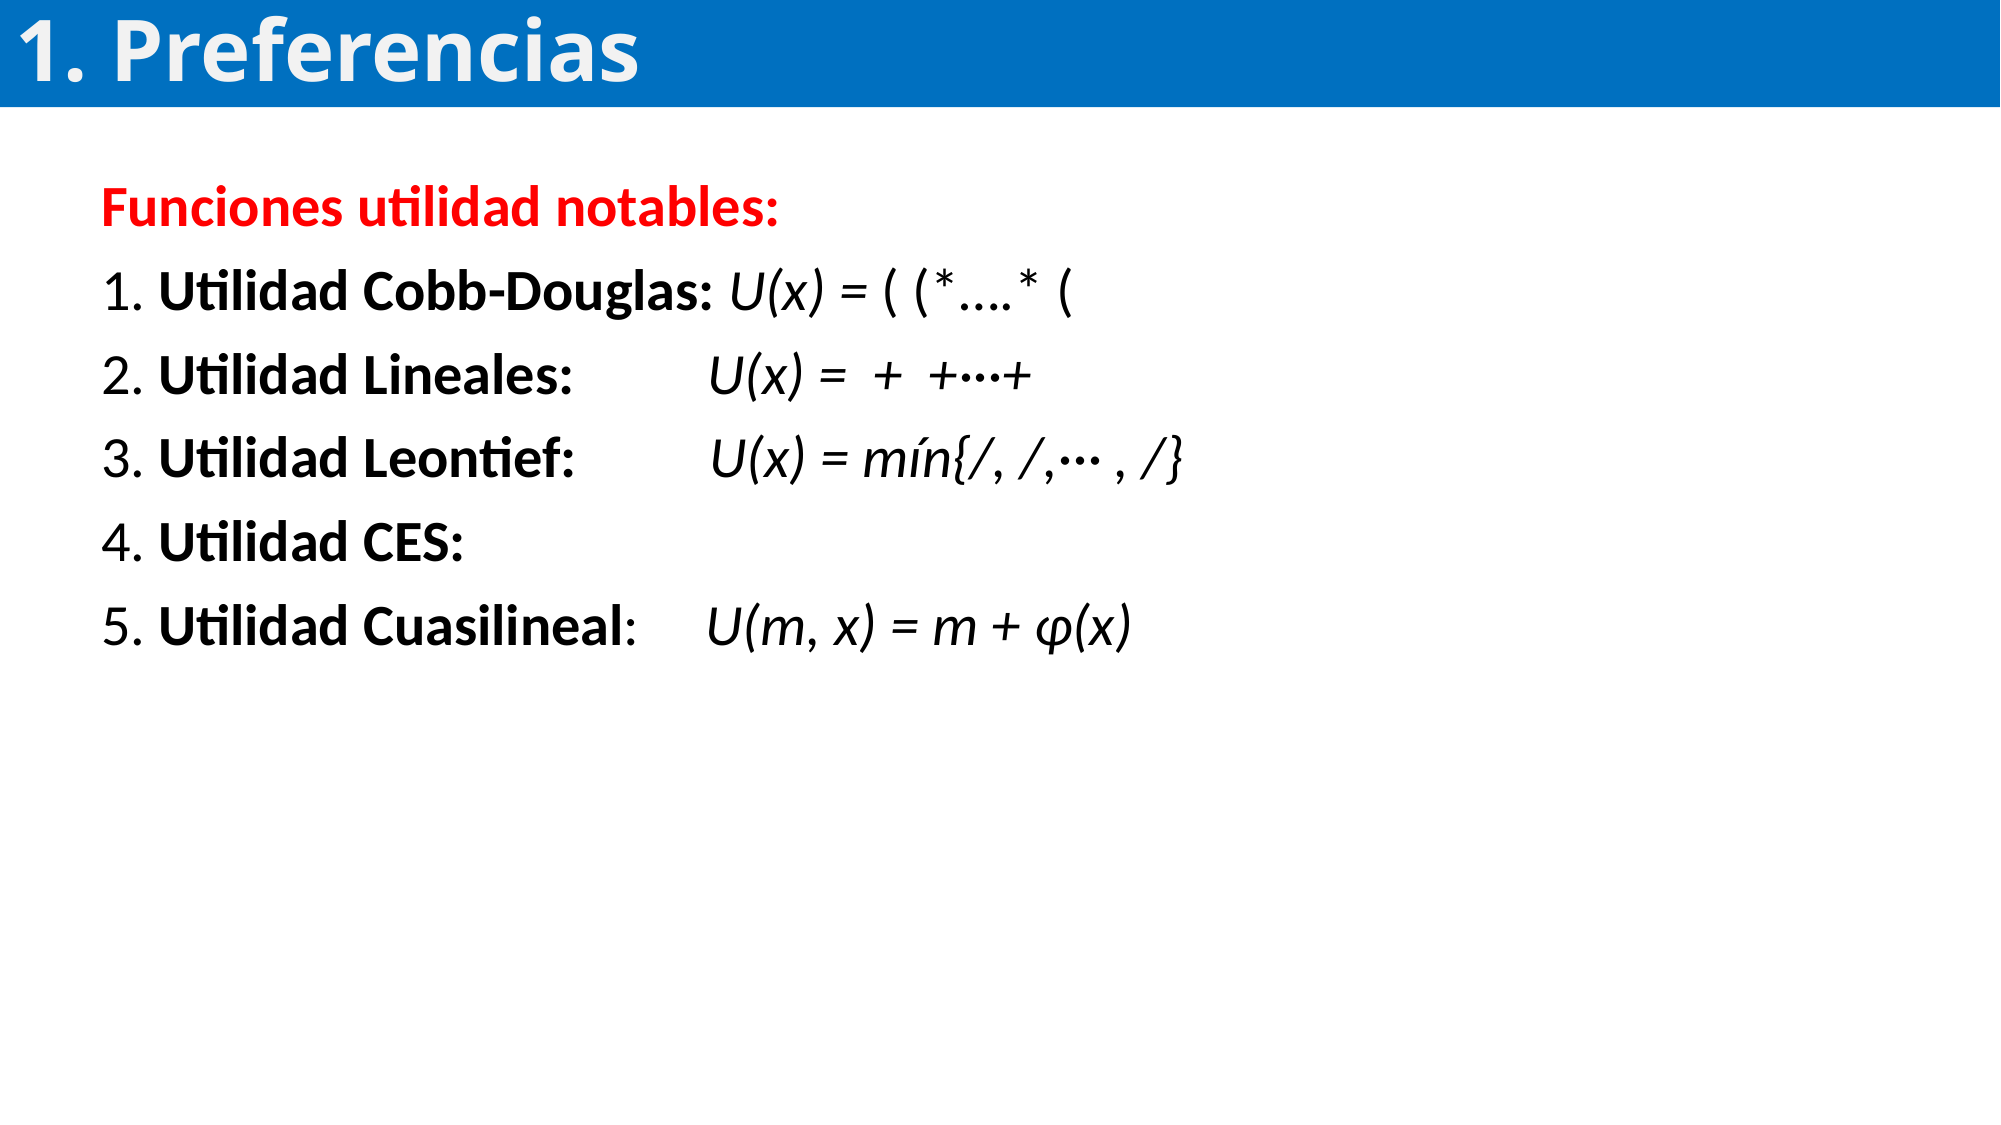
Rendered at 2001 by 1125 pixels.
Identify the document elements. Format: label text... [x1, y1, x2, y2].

title 1. Preferencias [0, 0, 2000, 108]
